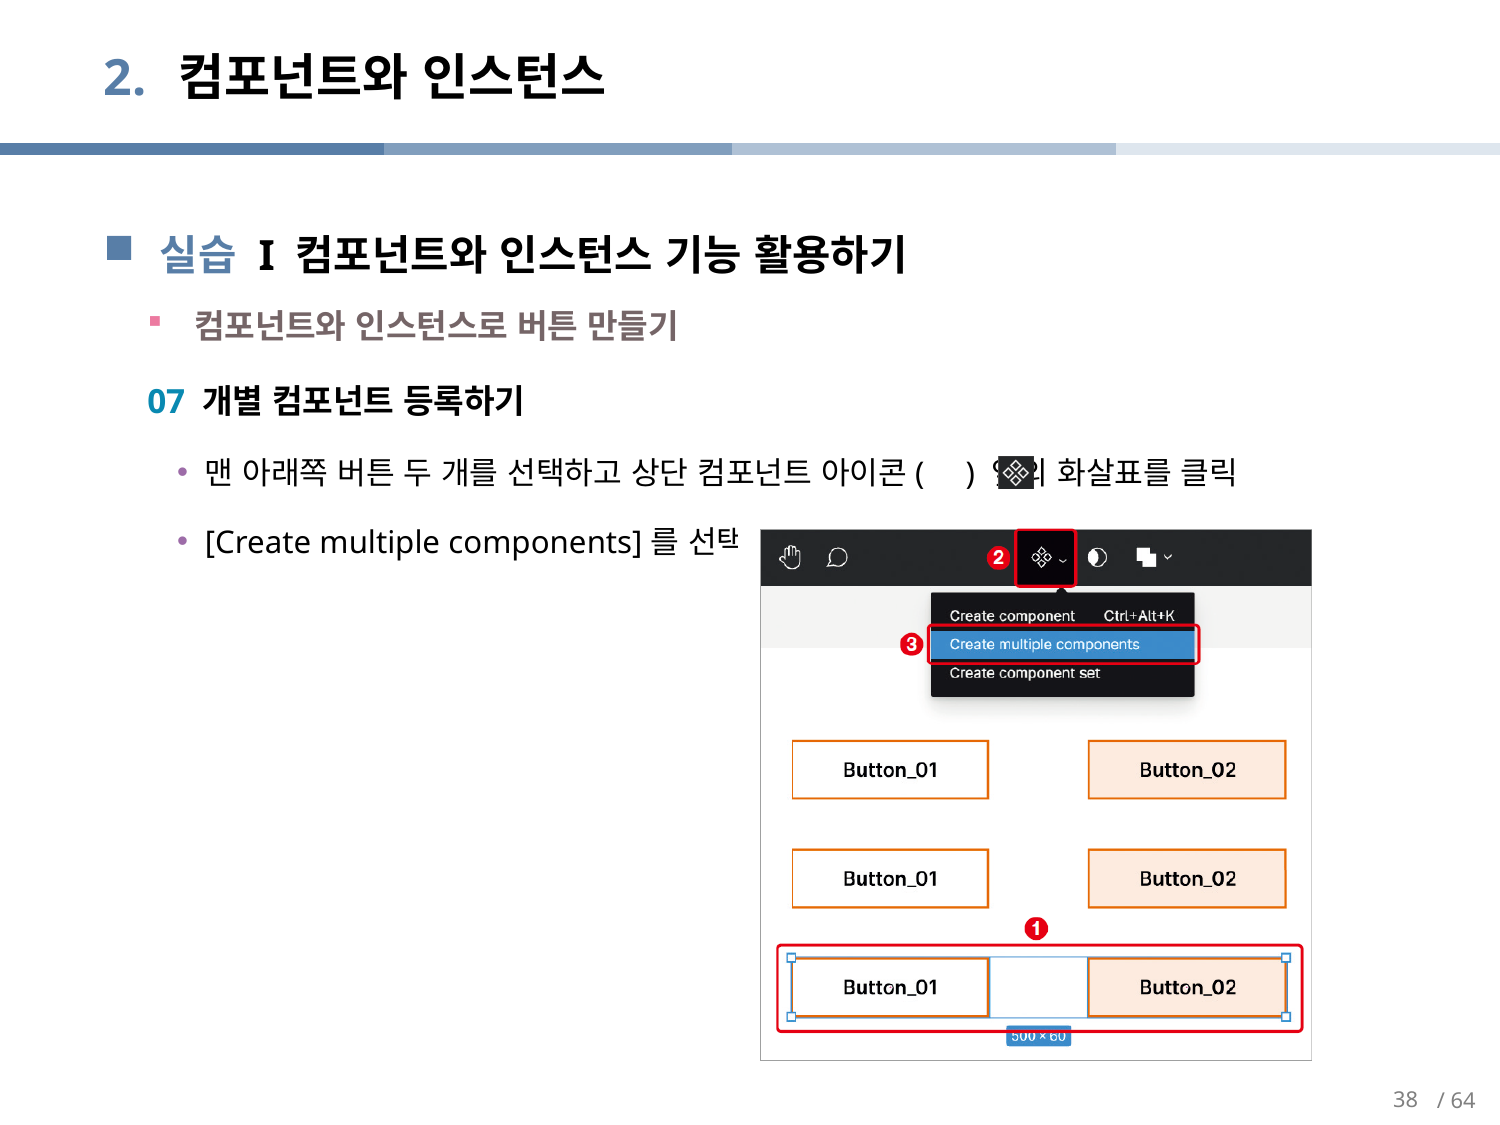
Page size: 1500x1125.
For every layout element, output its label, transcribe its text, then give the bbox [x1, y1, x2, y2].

picture [737, 514, 1343, 1080]
title 컴포넌트와 인스턴스 [88, 30, 1211, 121]
picture [997, 455, 1034, 489]
list 실습 I 컴포넌트와 인스턴스 기능 활용하기 컴포넌트와 인스턴스로 버튼 만들기 07 개별 컴포넌트 등록하기 맨 아래쪽 버튼 두 개를 선택하고 상단 컴포넌트 아이콘( ) 옆의 화살표를 클릭 [Create multiple components]를 선택 [88, 196, 1436, 1083]
